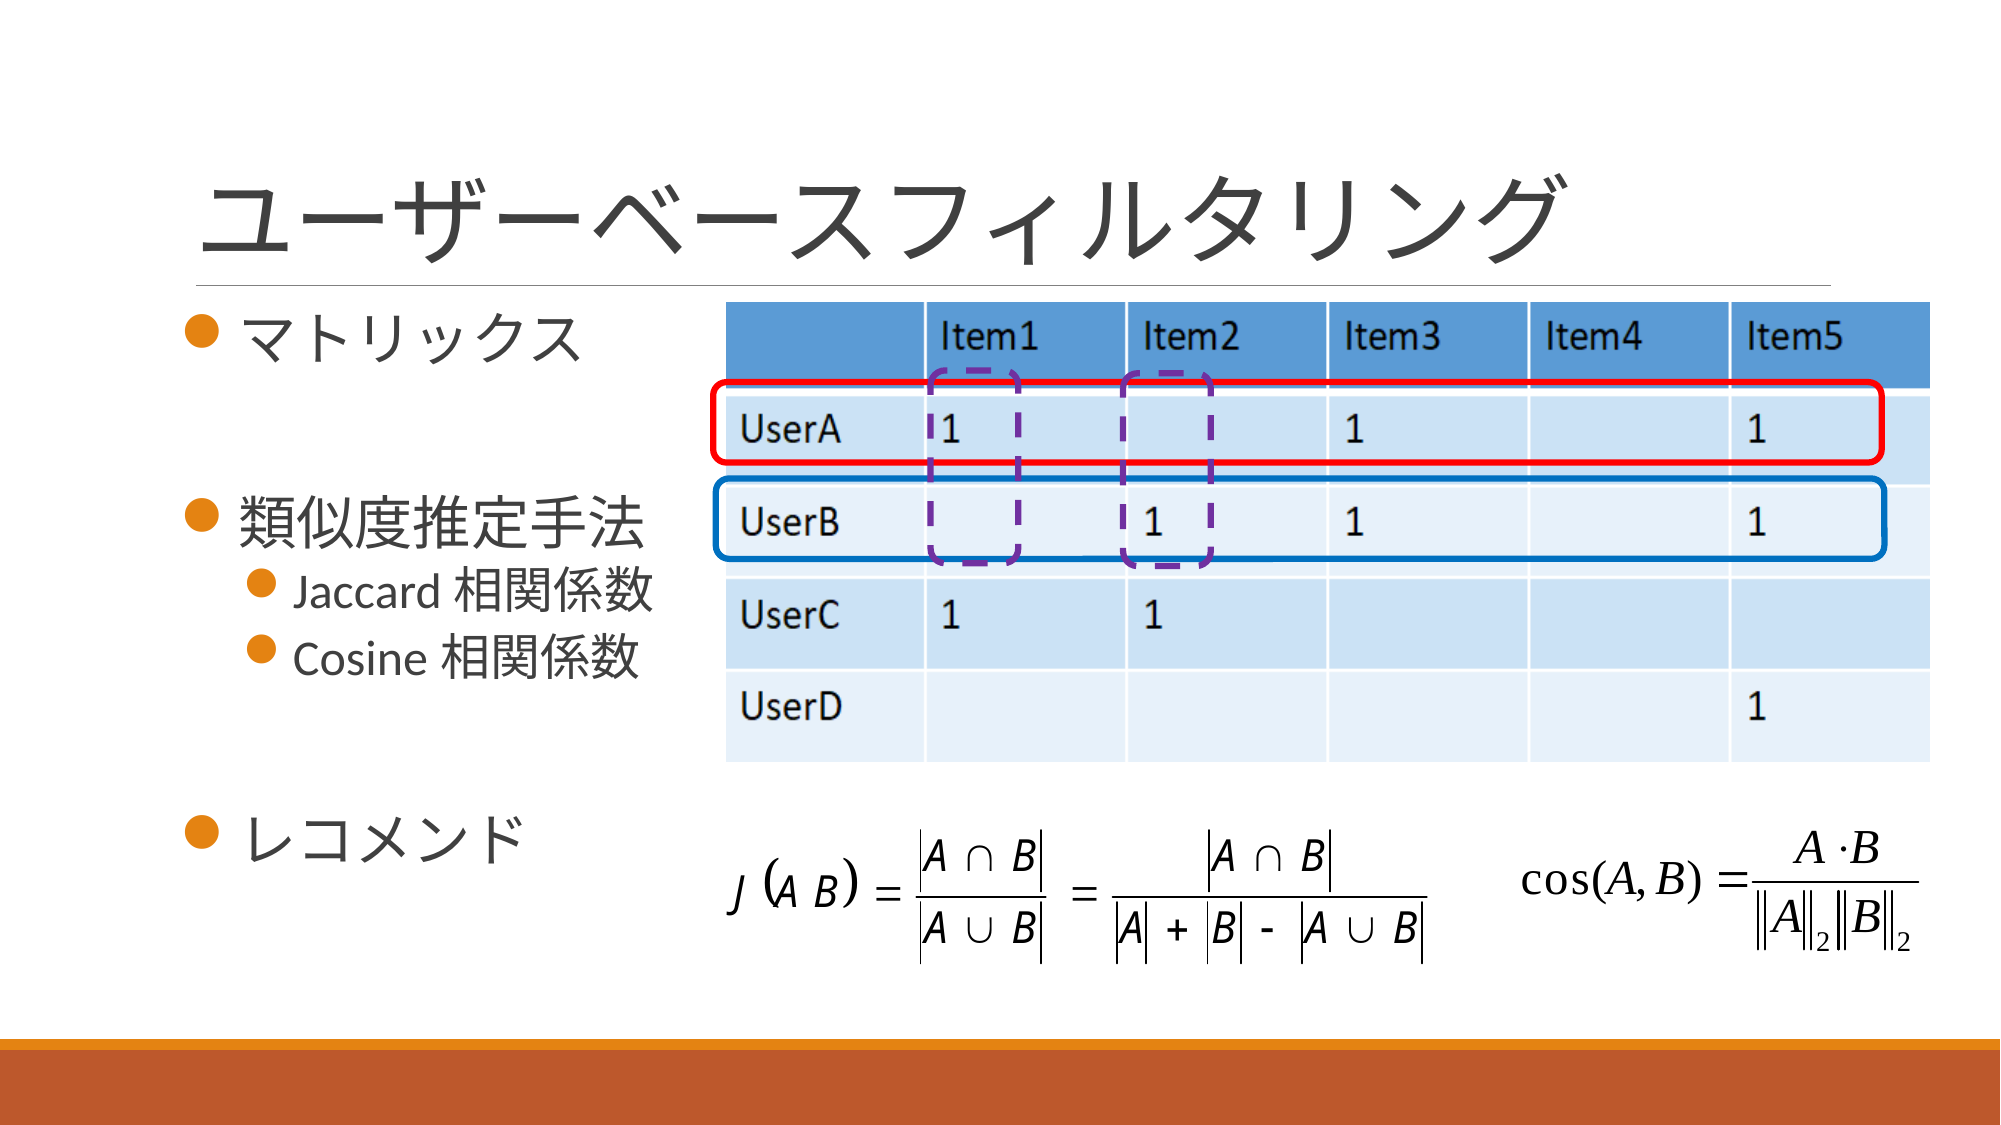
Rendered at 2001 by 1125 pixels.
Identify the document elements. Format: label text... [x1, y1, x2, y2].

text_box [1513, 816, 1930, 964]
title ユーザーベースフィルタリング [180, 47, 1830, 285]
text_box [712, 302, 1930, 762]
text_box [726, 818, 1435, 975]
list マトリックス 類似度推定手法 Jaccard相関係数 Cosine相関係数 レコメンド [180, 302, 932, 963]
